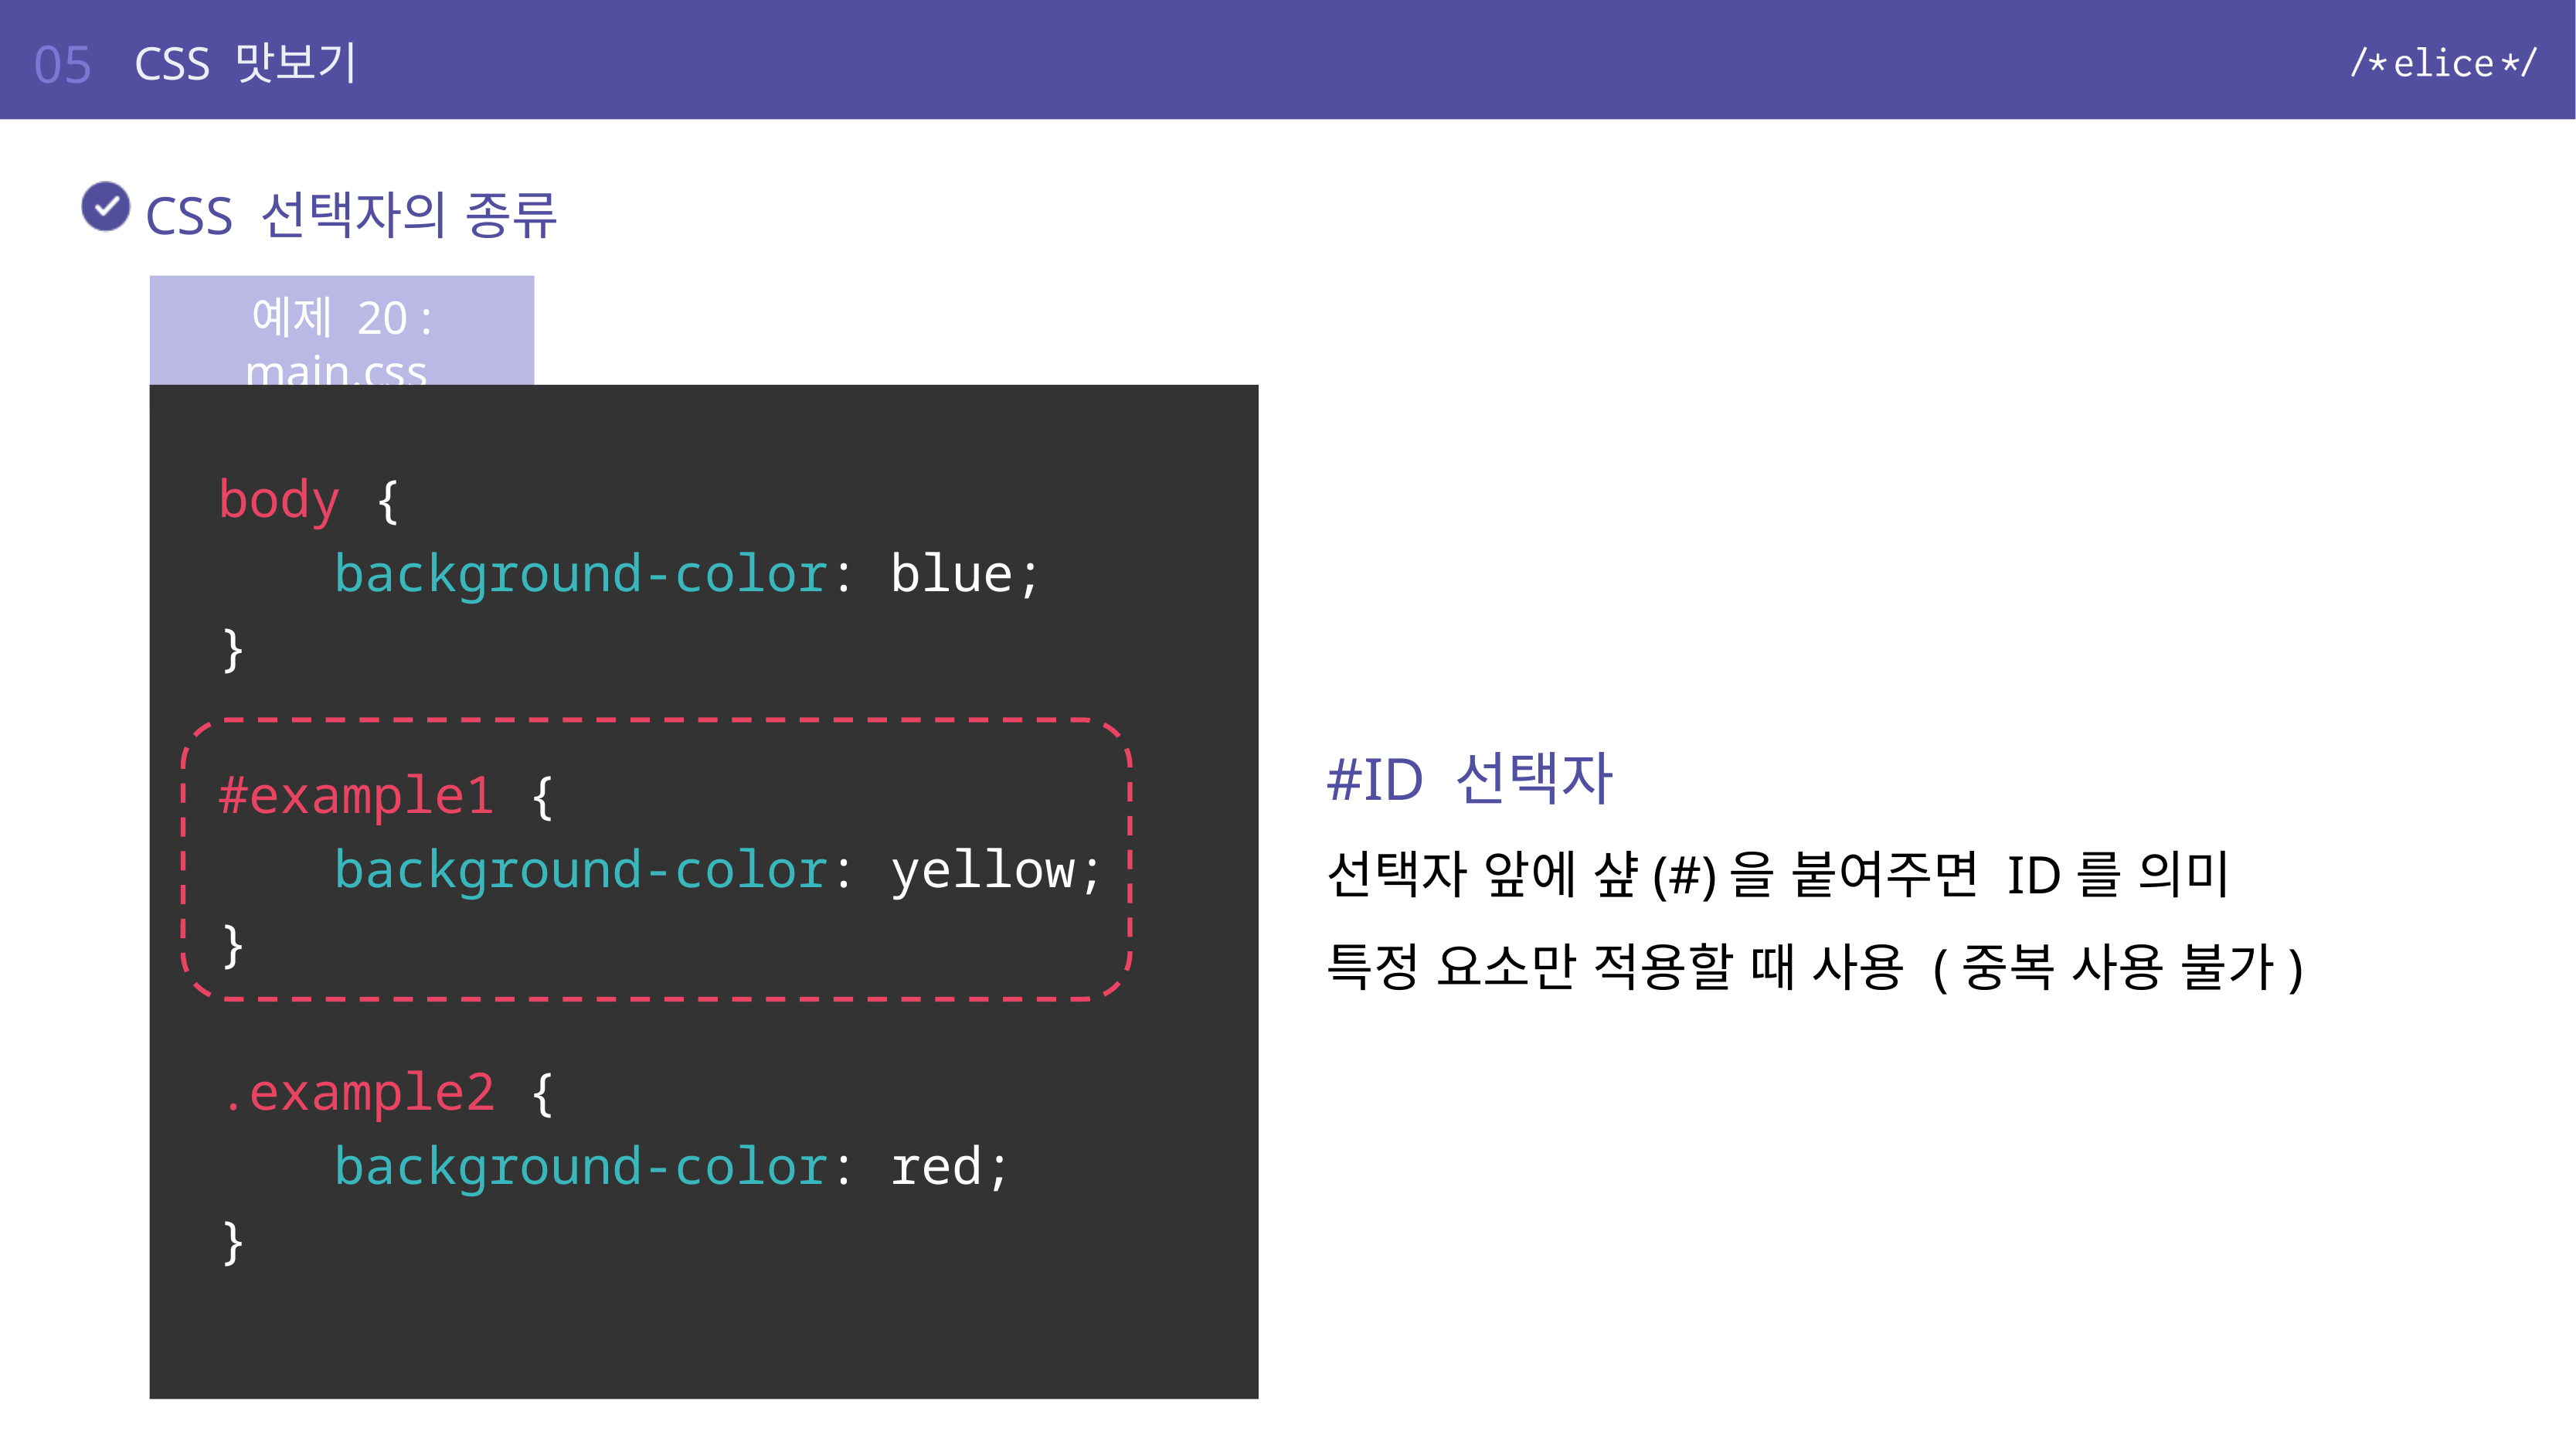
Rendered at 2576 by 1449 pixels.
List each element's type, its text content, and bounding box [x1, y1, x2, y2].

picture [81, 180, 133, 233]
list CSS 맛보기 [134, 17, 2311, 107]
text_box 예제 20 : main.css [149, 275, 535, 384]
text_box #ID 선택자 선택자 앞에 샾(#)을 붙여주면 ID를 의미 특정 요소만 적용할 때 사용 (중복 사용 불가) [1314, 701, 2442, 1073]
picture [2347, 32, 2542, 91]
list 05 [33, 17, 134, 107]
list CSS 선택자의 종류 [134, 154, 2443, 243]
text_box [182, 719, 1130, 999]
text_box body { background-color: blue; } #example1 { background-color: yellow; } .example2 { background-color: red; } [149, 384, 1259, 1400]
